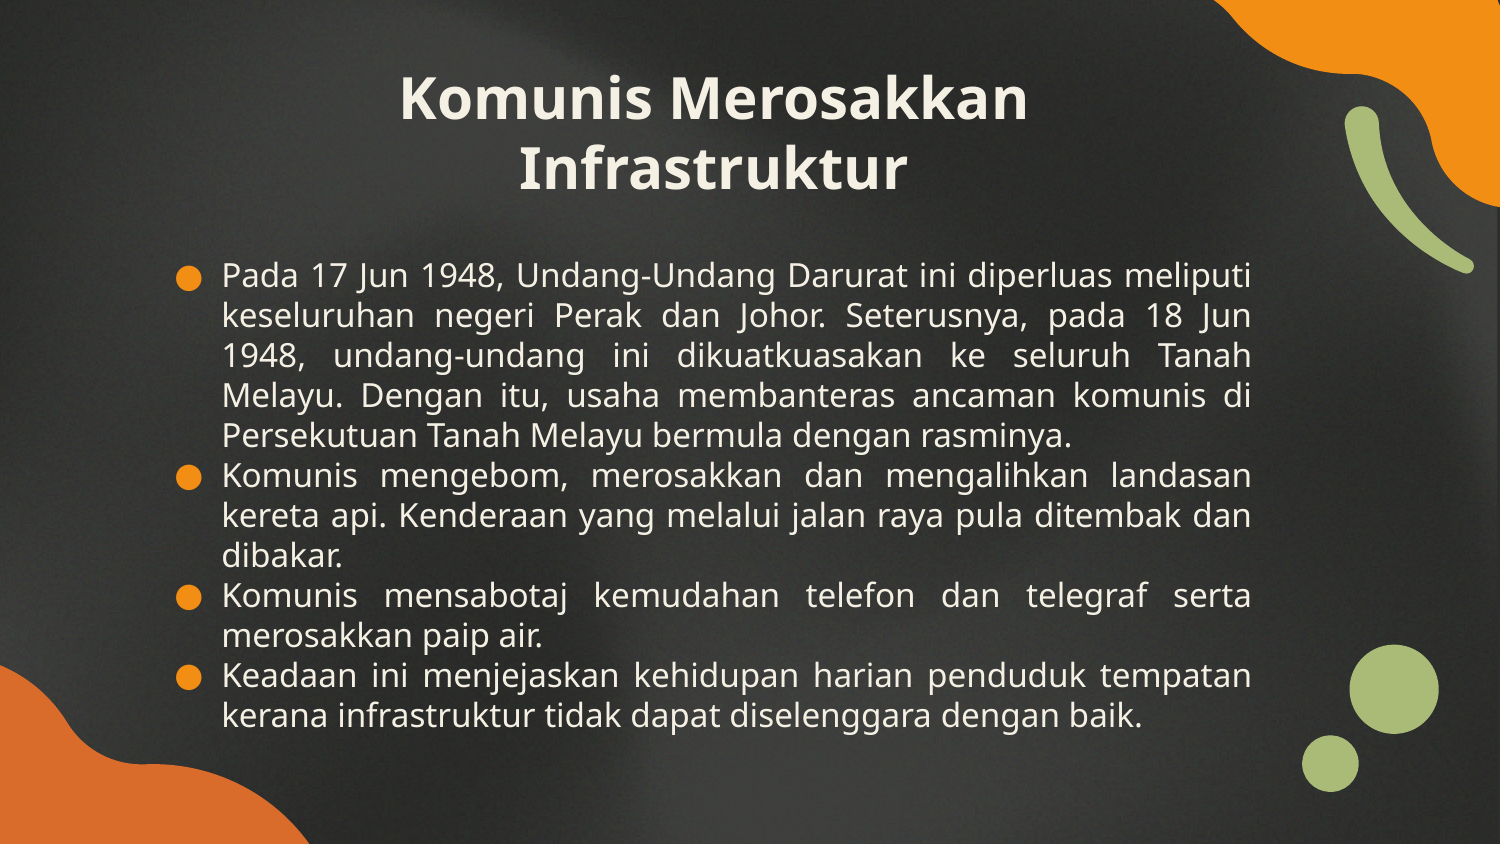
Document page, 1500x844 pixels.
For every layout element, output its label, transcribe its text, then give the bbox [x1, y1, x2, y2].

title Komunis Merosakkan Infrastruktur [302, 46, 1126, 225]
list Pada 17 Jun 1948, Undang-Undang Darurat ini diperluas meliputi keseluruhan negeri Perak dan Johor. Seterusnya, pada 18 Jun 1948, undang-undang ini dikuatkuasakan ke seluruh Tanah Melayu. Dengan itu, usaha membanteras ancaman komunis di Persekutuan Tanah Melayu bermula dengan rasminya. Komunis mengebom, merosakkan dan mengalihkan landasan kereta api. Kenderaan yang melalui jalan raya pula ditembak dan dibakar. Komunis mensabotaj kemudahan telefon dan telegraf serta merosakkan paip air. Keadaan ini menjejaskan kehidupan harian penduduk tempatan kerana infrastruktur tidak dapat diselenggara dengan baik. [159, 239, 1269, 709]
picture [0, 0, 1500, 844]
